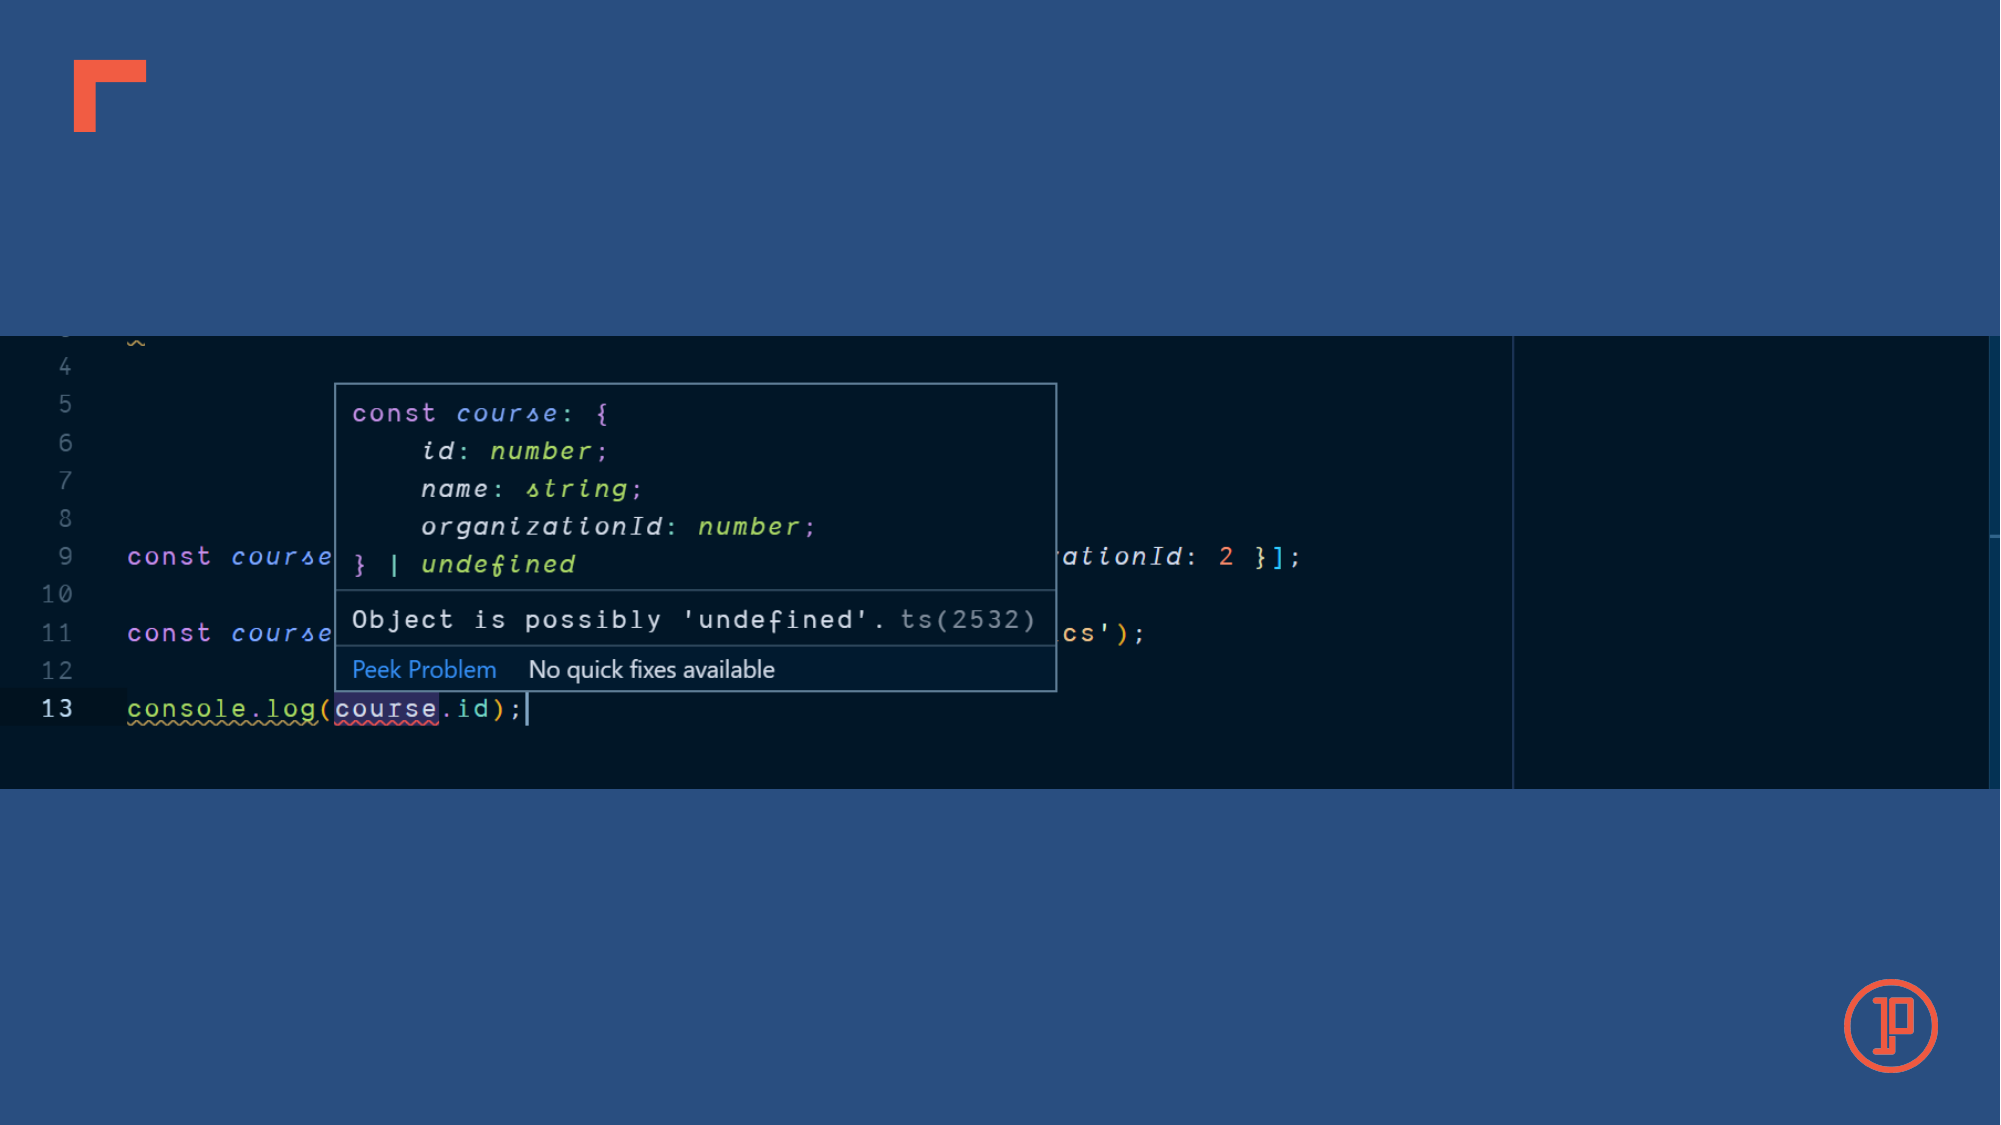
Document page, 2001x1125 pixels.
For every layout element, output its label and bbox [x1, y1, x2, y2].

picture [0, 336, 2000, 789]
picture [1844, 979, 1938, 1073]
